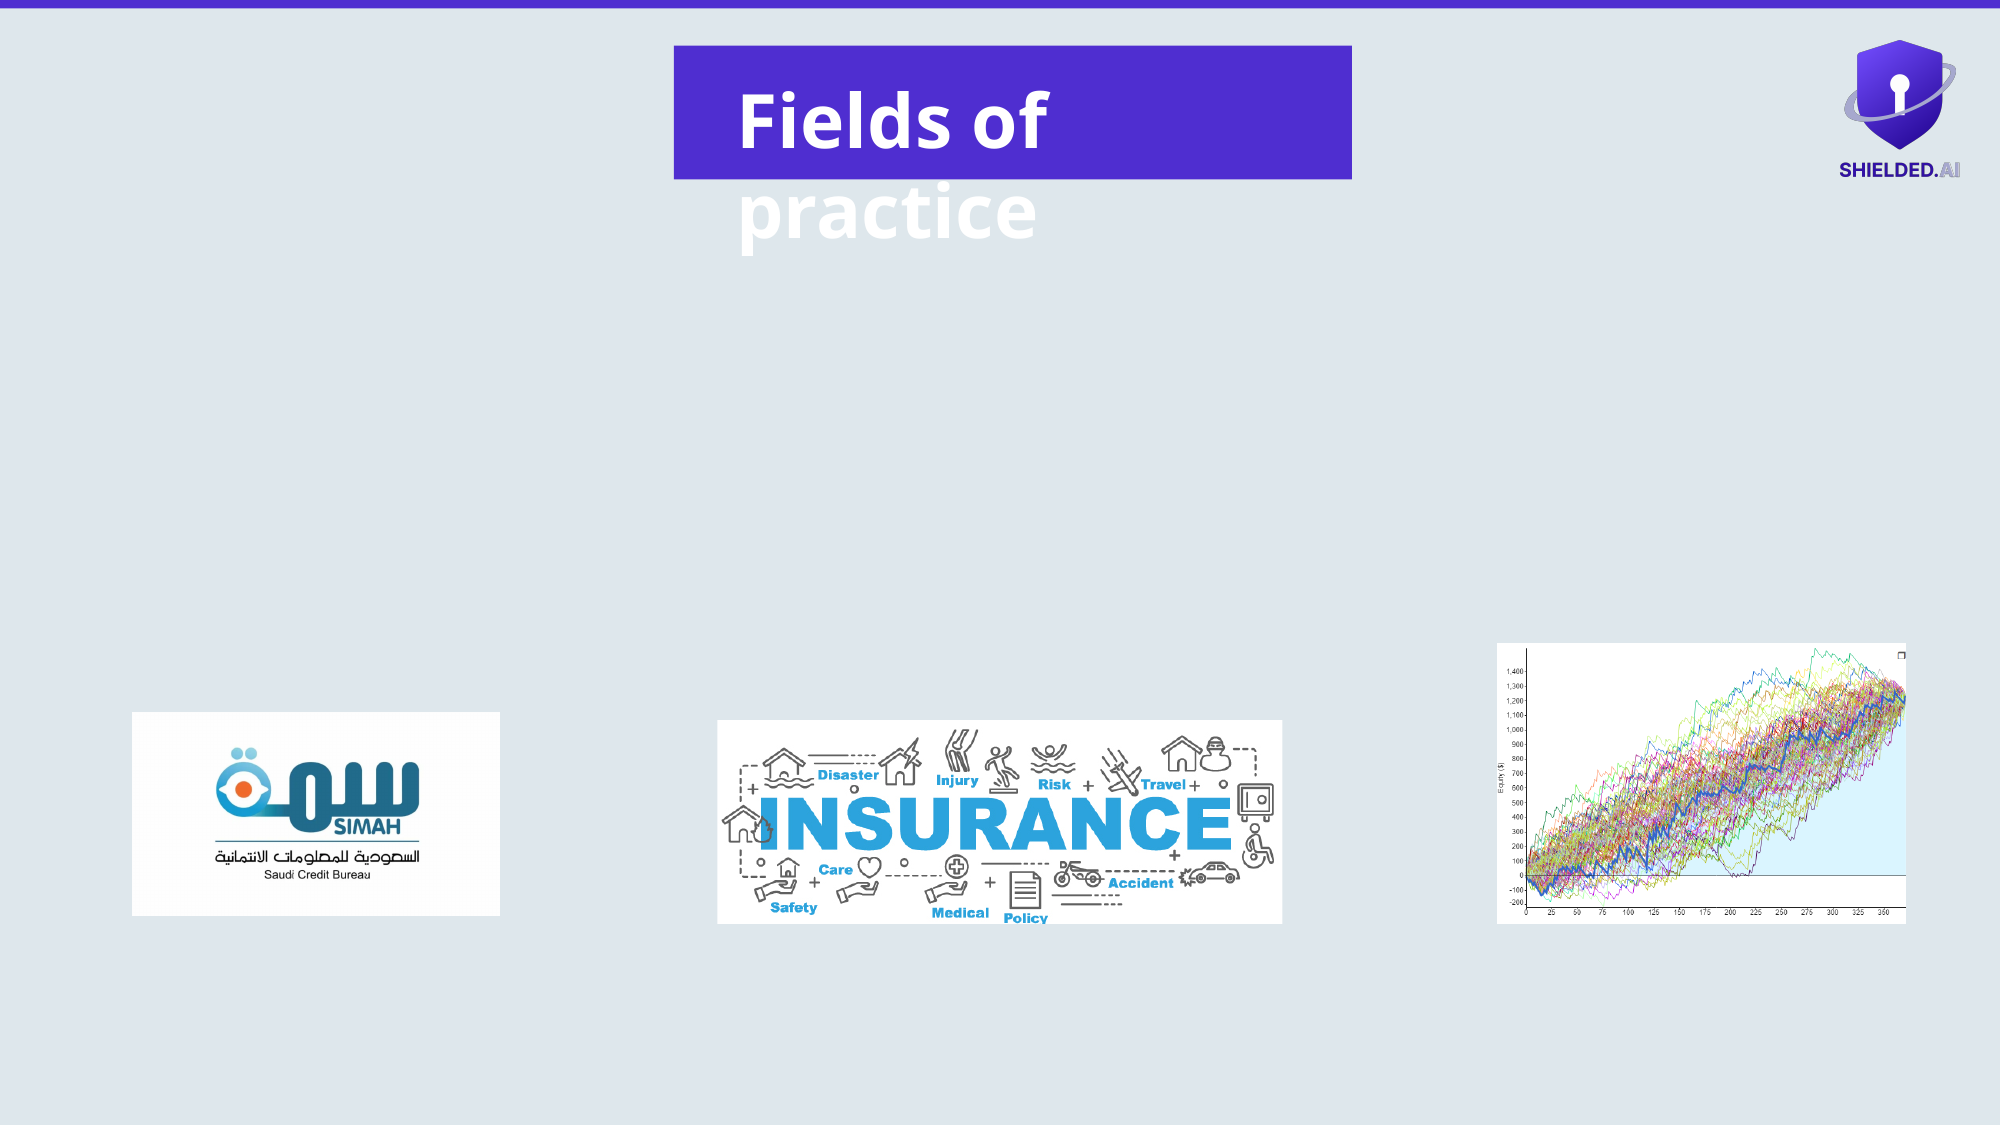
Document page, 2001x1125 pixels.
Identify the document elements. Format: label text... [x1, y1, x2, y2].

text_box Fields of practice [721, 66, 1352, 261]
picture [131, 712, 500, 917]
picture [1496, 643, 1907, 925]
text_box [0, 0, 2000, 10]
picture [716, 720, 1283, 925]
text_box [672, 44, 1353, 181]
picture [1839, 40, 1965, 178]
